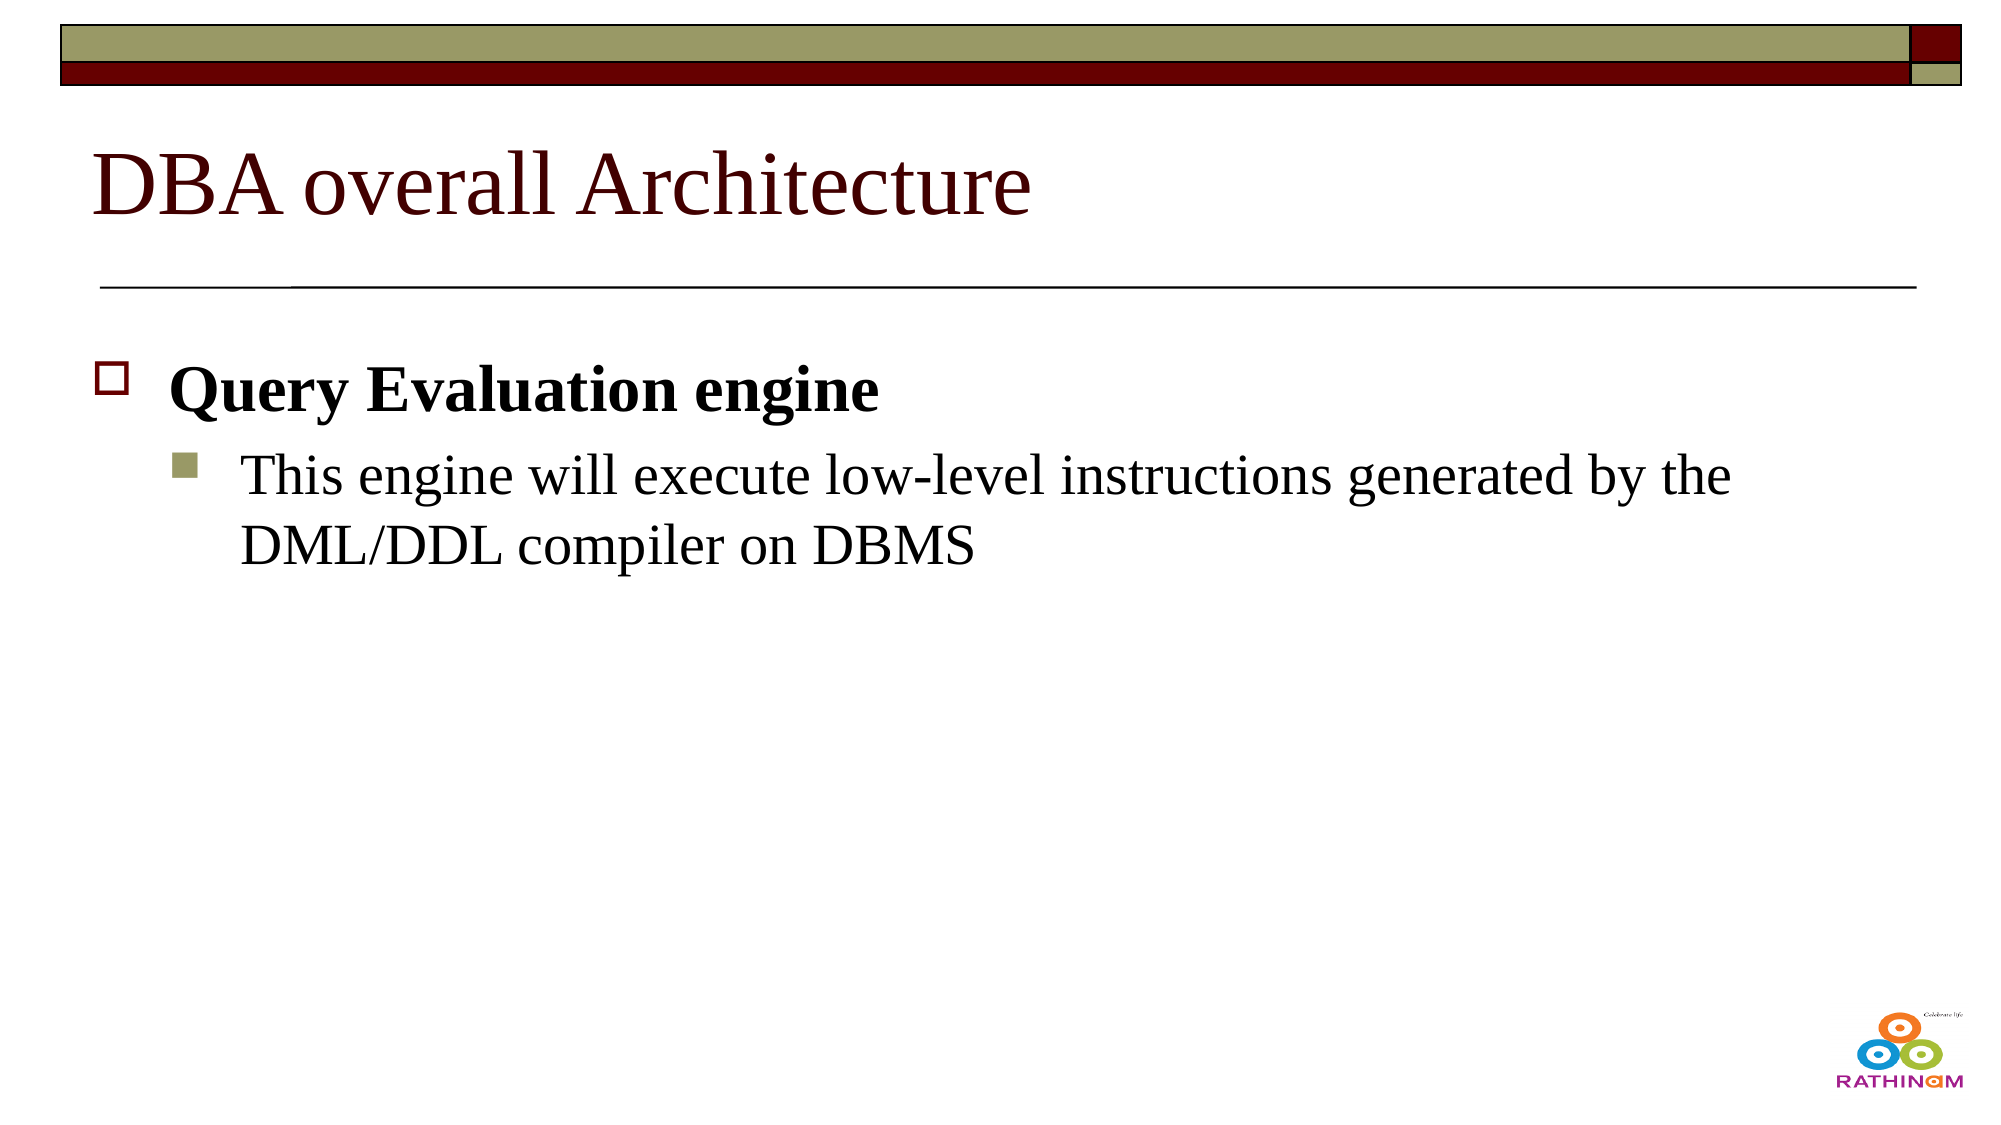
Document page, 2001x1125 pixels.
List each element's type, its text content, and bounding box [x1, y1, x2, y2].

list Query Evaluation engine This engine will execute low-level instructions generated by the DML/DDL compiler on DBMS [76, 337, 1877, 1023]
title DBA overall Architecture [76, 52, 1877, 241]
picture [1830, 1000, 1969, 1100]
